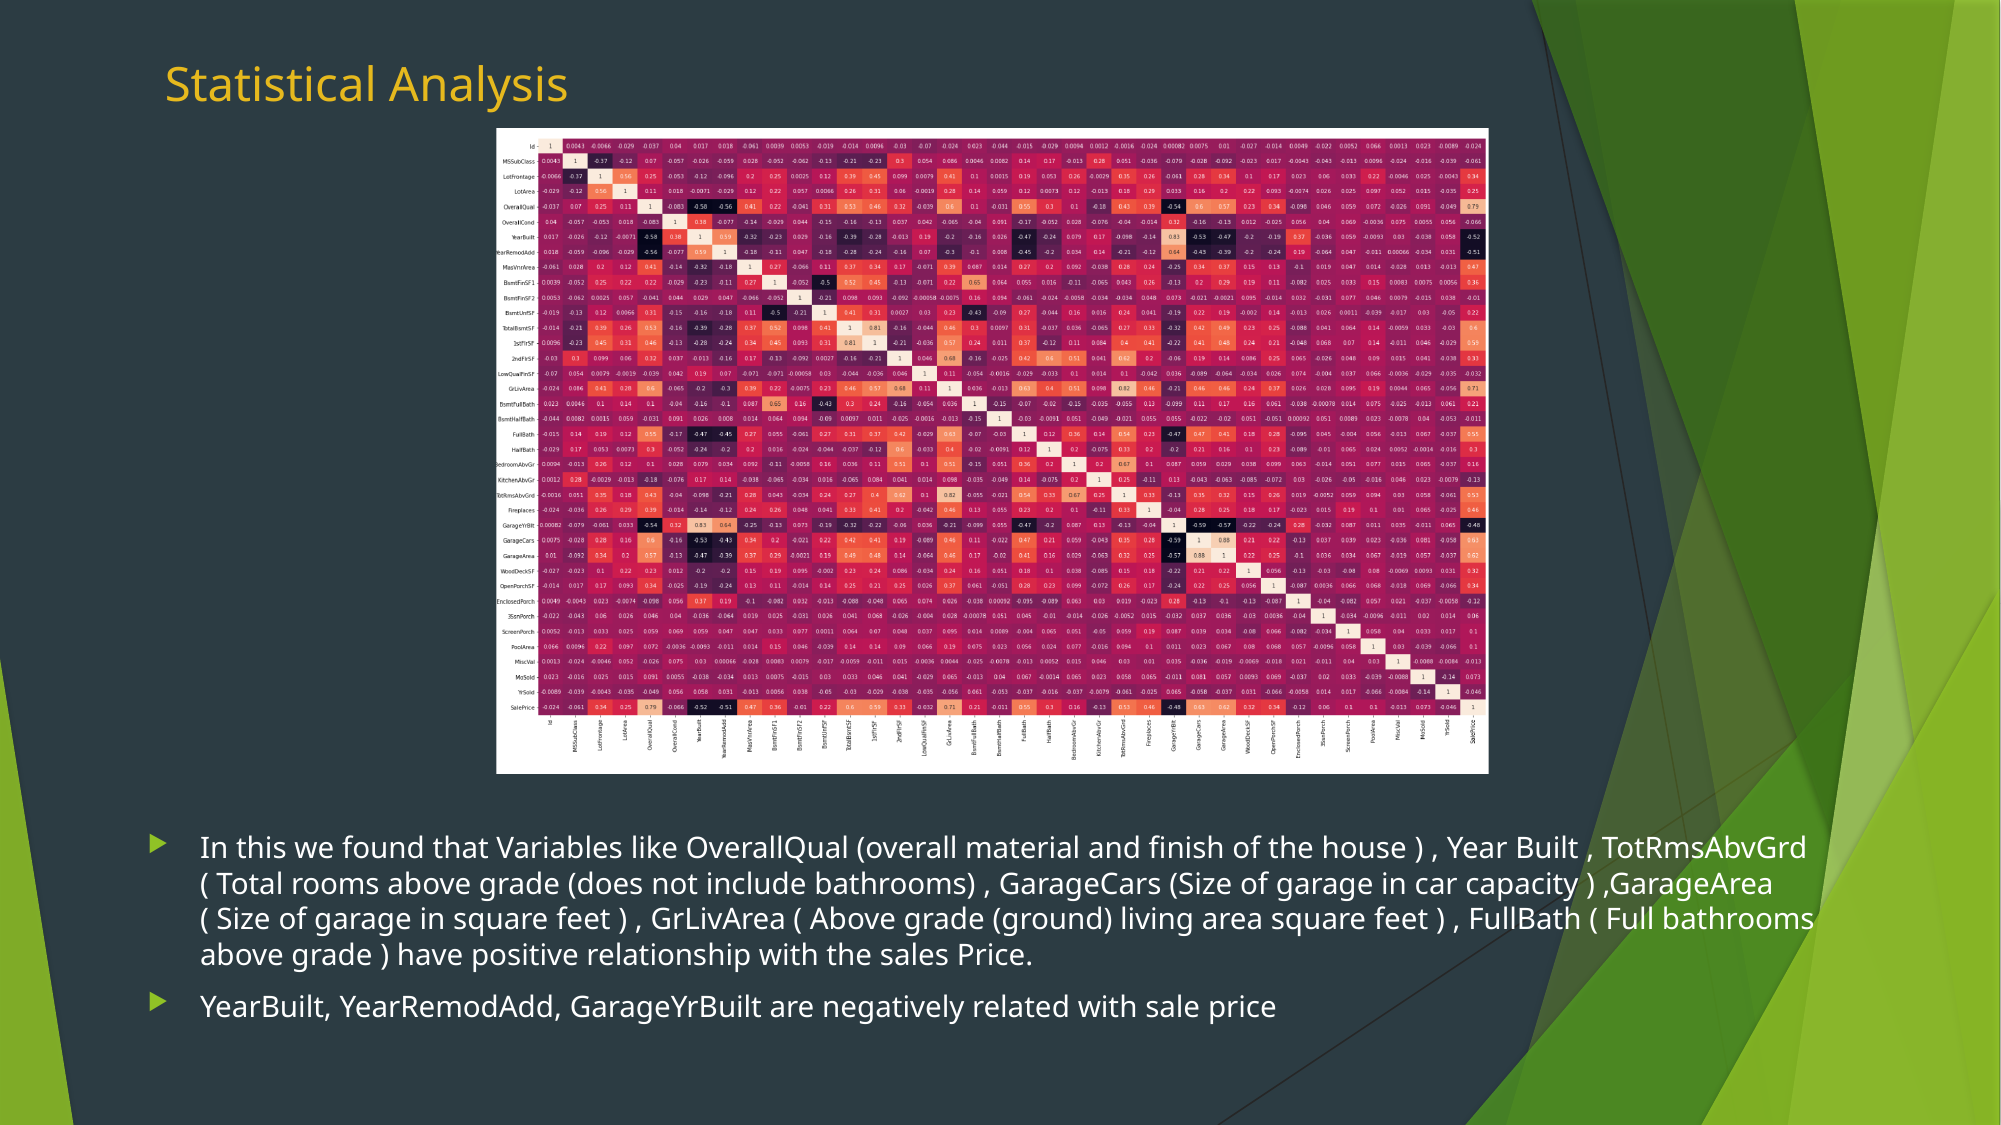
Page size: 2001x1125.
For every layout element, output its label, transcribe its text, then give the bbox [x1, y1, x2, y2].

title Statistical Analysis [149, 0, 1849, 119]
picture [495, 128, 1490, 774]
list In this we found that Variables like OverallQual (overall material and finish of the house ) , Year Built , TotRmsAbvGrd ( Total rooms above grade (does not include bathrooms) , GarageCars (Size of garage in car capacity ) ,GarageArea ( Size of garage in square feet ) , GrLivArea ( Above grade (ground) living area square feet ) , FullBath ( Full bathrooms above grade ) have positive relationship with the sales Price. YearBuilt, YearRemodAdd, GarageYrBuilt are negatively related with sale price [132, 821, 1832, 1031]
